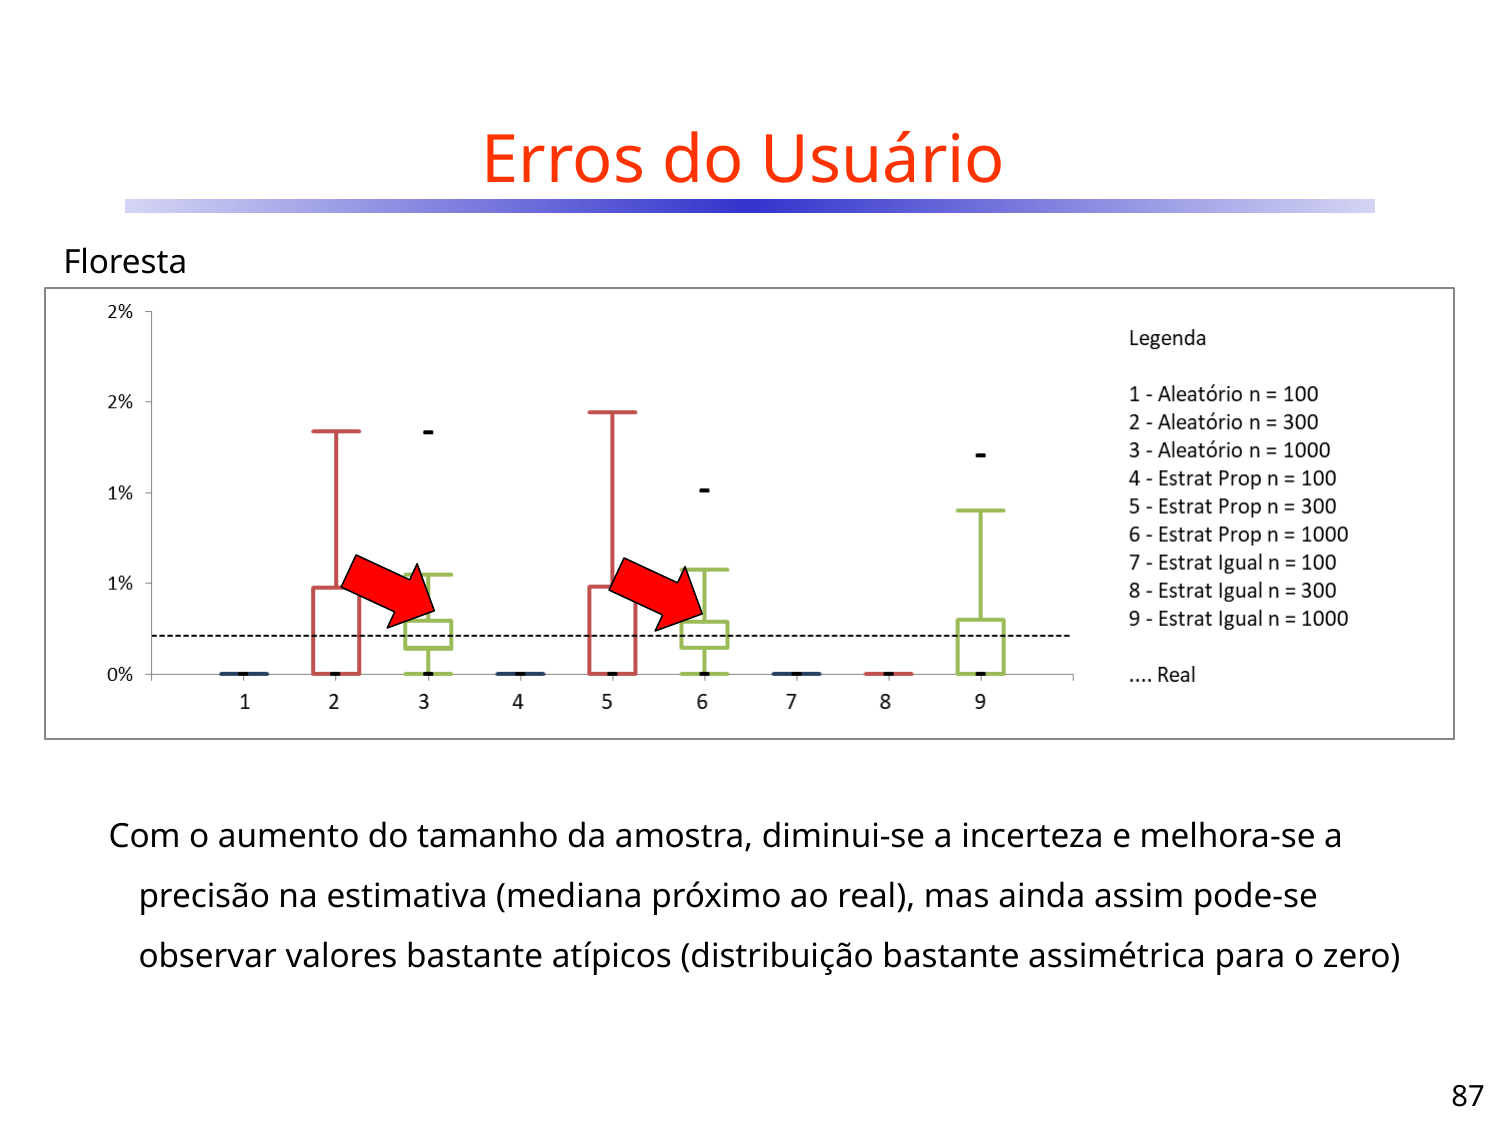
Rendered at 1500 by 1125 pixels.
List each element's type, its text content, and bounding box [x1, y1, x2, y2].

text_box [93, 555, 1456, 978]
title Erros do Usuário [49, 99, 1438, 213]
slide_number 87 [1187, 1049, 1500, 1125]
picture [44, 287, 1456, 740]
text_box Floresta [48, 232, 203, 285]
